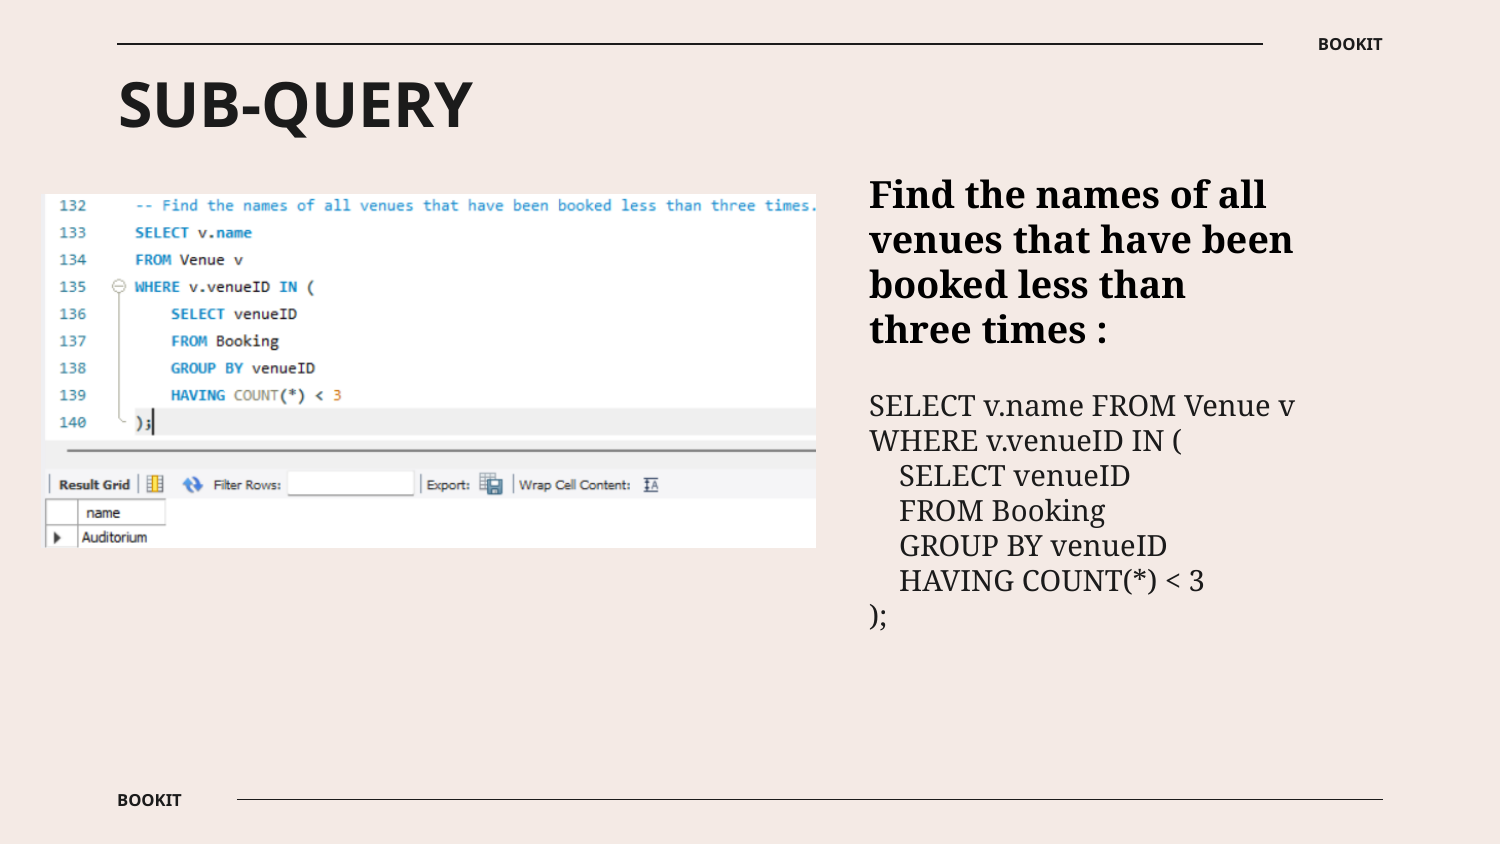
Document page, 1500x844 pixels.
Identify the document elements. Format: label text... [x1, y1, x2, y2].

text_box Find the names of all venues that have been booked less than three times : [854, 163, 1313, 358]
subtitle BOOKIT [1263, 32, 1383, 57]
title SUB-QUERY [118, 64, 1382, 140]
subtitle BOOKIT [116, 787, 237, 812]
text_box SELECT v.name FROM Venue v WHERE v.venueID IN ( SELECT venueID FROM Booking GROUP BY venueID HAVING COUNT(*) < 3 ); [848, 370, 1313, 649]
picture [40, 194, 816, 548]
